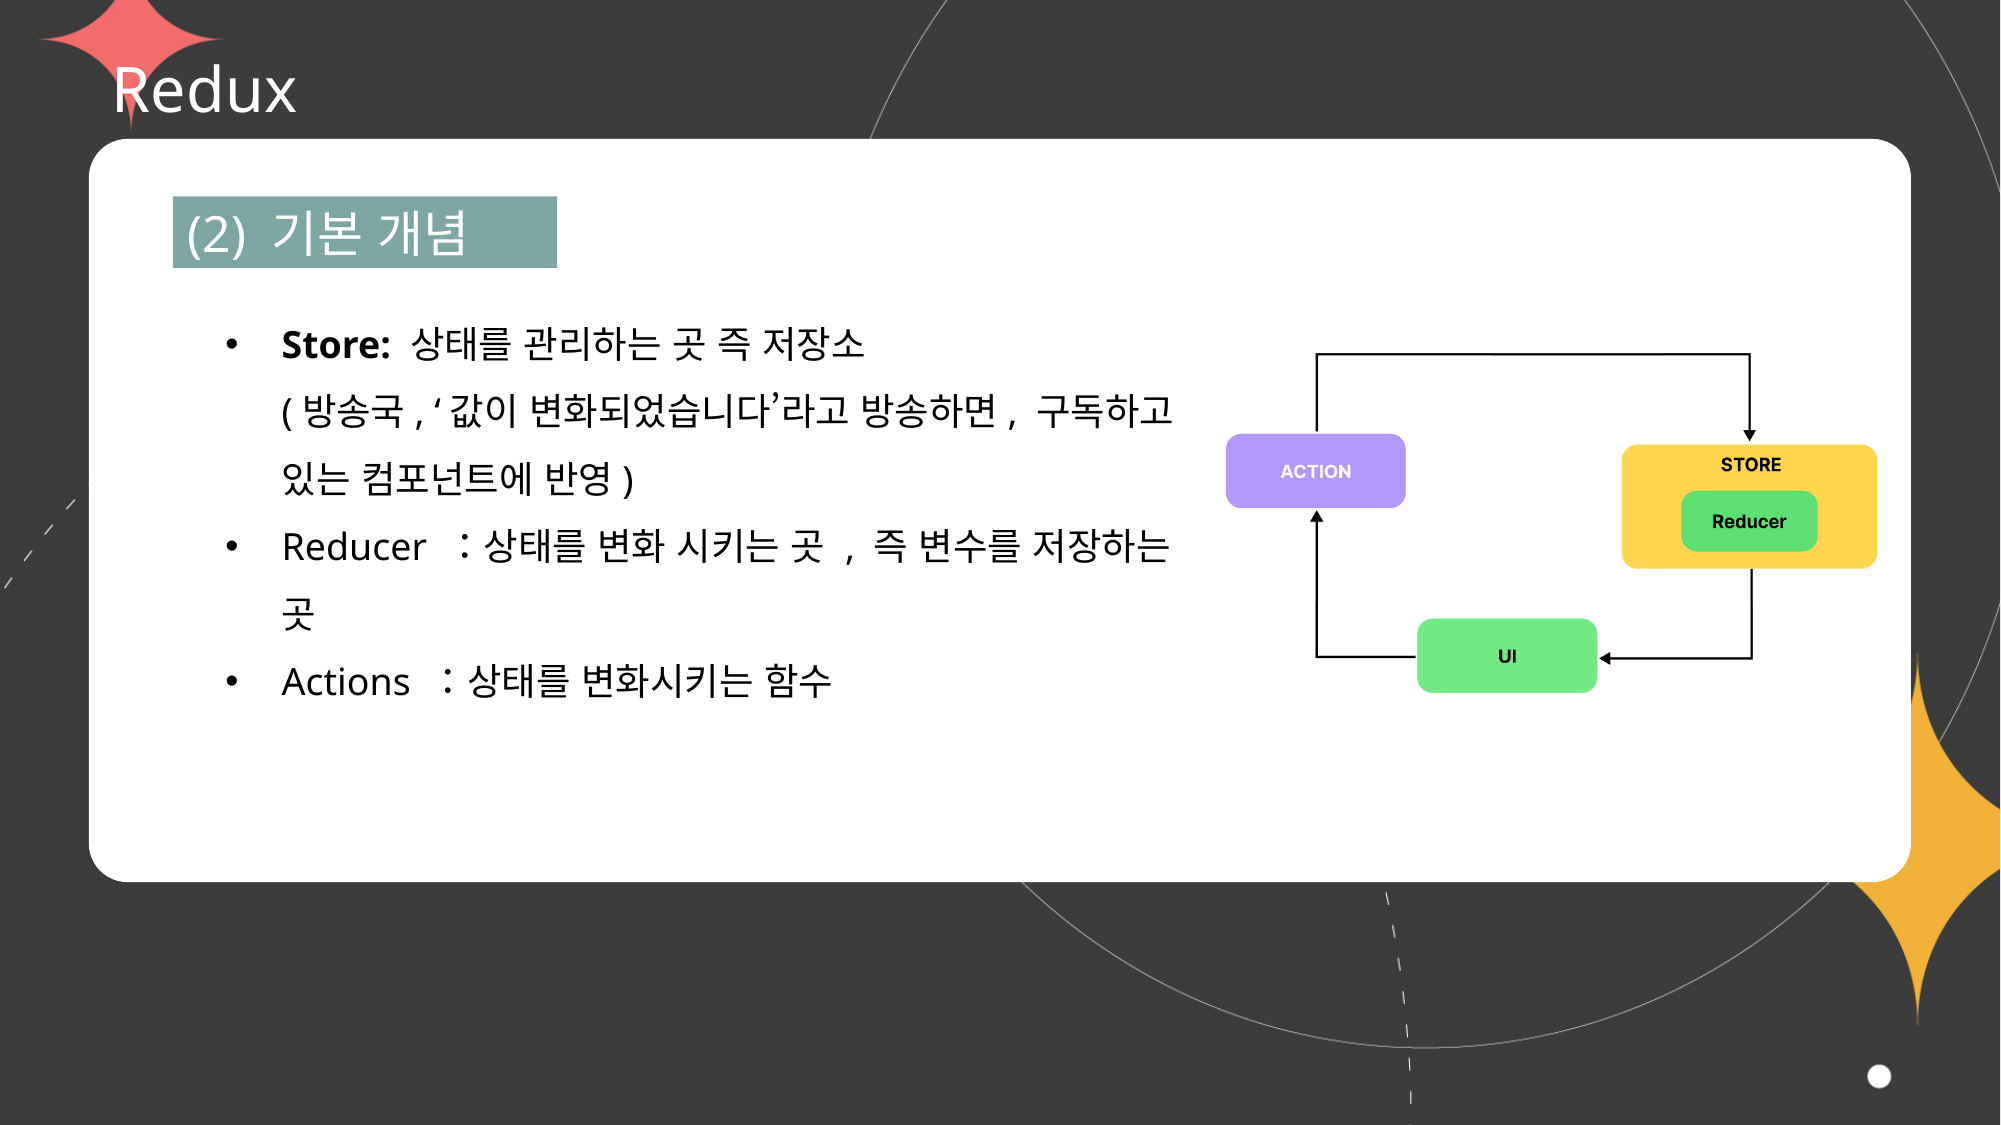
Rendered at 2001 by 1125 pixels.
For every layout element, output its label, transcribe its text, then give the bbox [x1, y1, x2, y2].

text_box Store: 상태를 관리하는 곳 즉 저장소 (방송국, ‘값이 변화되었습니다’라고 방송하면, 구독하고 있는 컴포넌트에 반영) Reducer ：상태를 변화 시키는 곳 , 즉 변수를 저장하는 곳 Actions ：상태를 변화시키는 함수 [210, 290, 1226, 711]
text_box (2) 기본 개념 [172, 195, 558, 269]
title Redux [96, 50, 1069, 135]
picture [0, 0, 2001, 1125]
